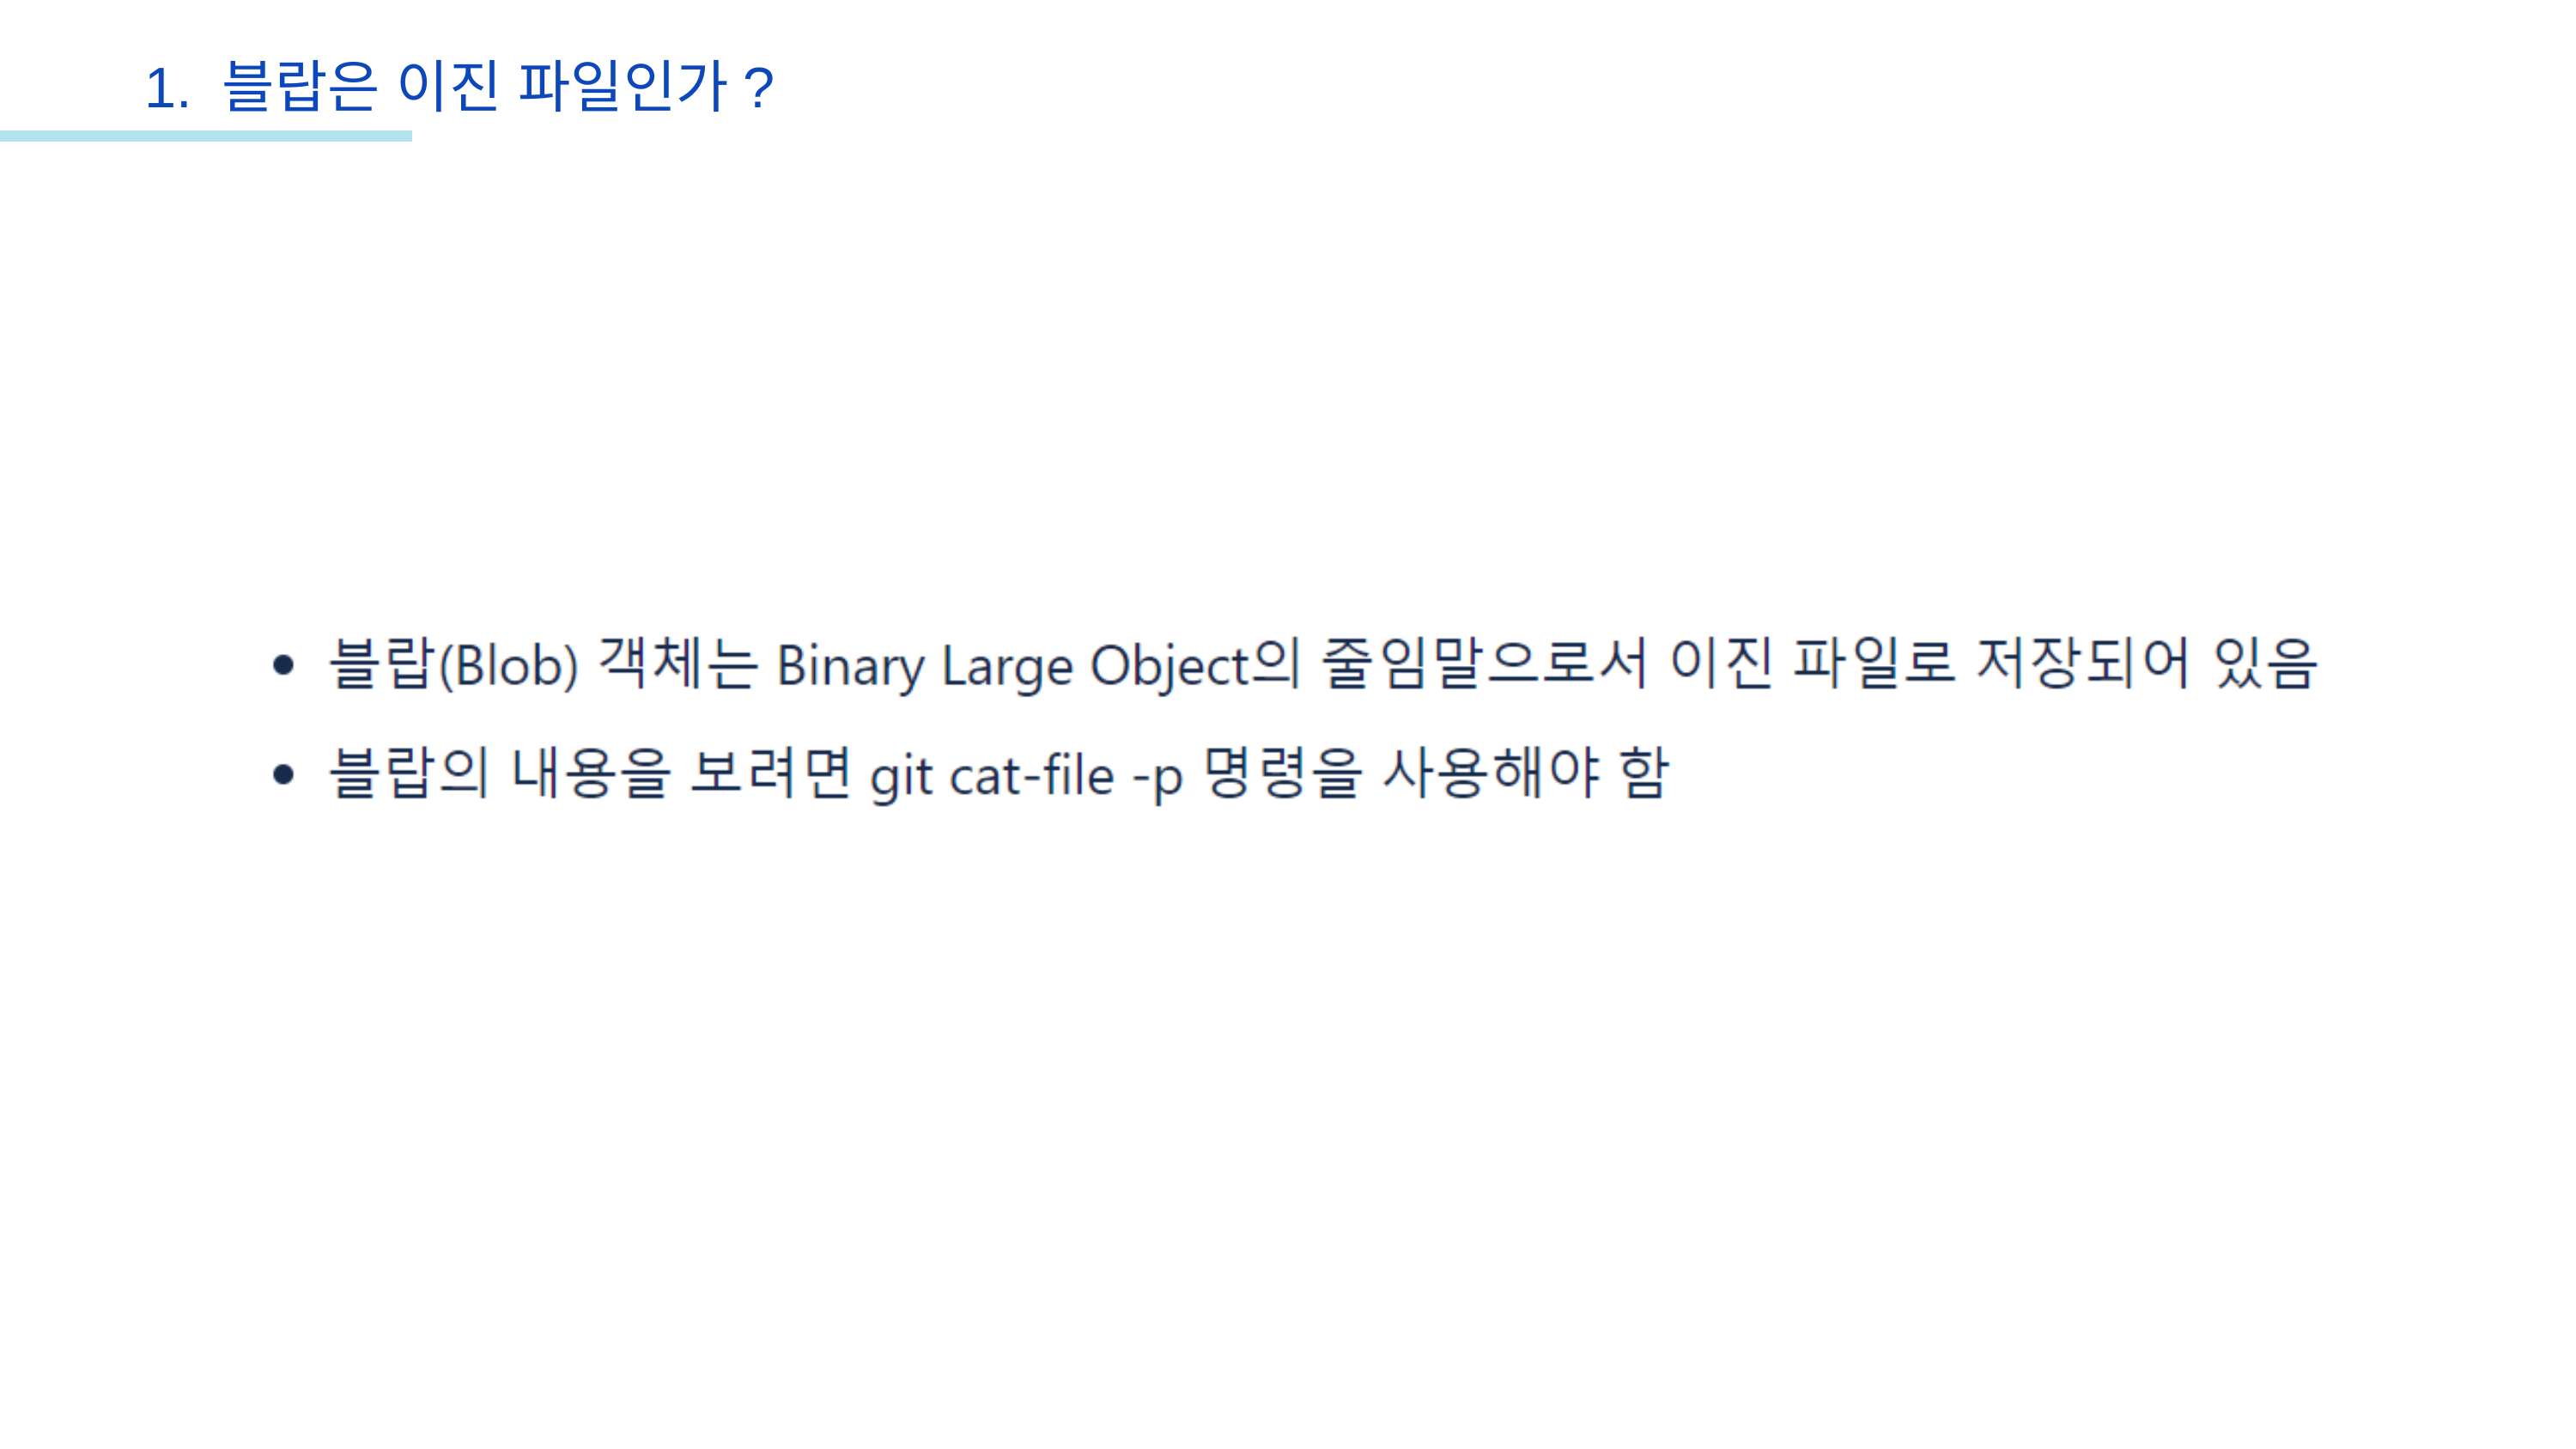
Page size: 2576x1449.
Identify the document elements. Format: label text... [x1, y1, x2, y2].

text_box [0, 130, 412, 142]
text_box 1. 블랍은 이진 파일인가? [144, 36, 1971, 119]
picture [254, 603, 2333, 827]
